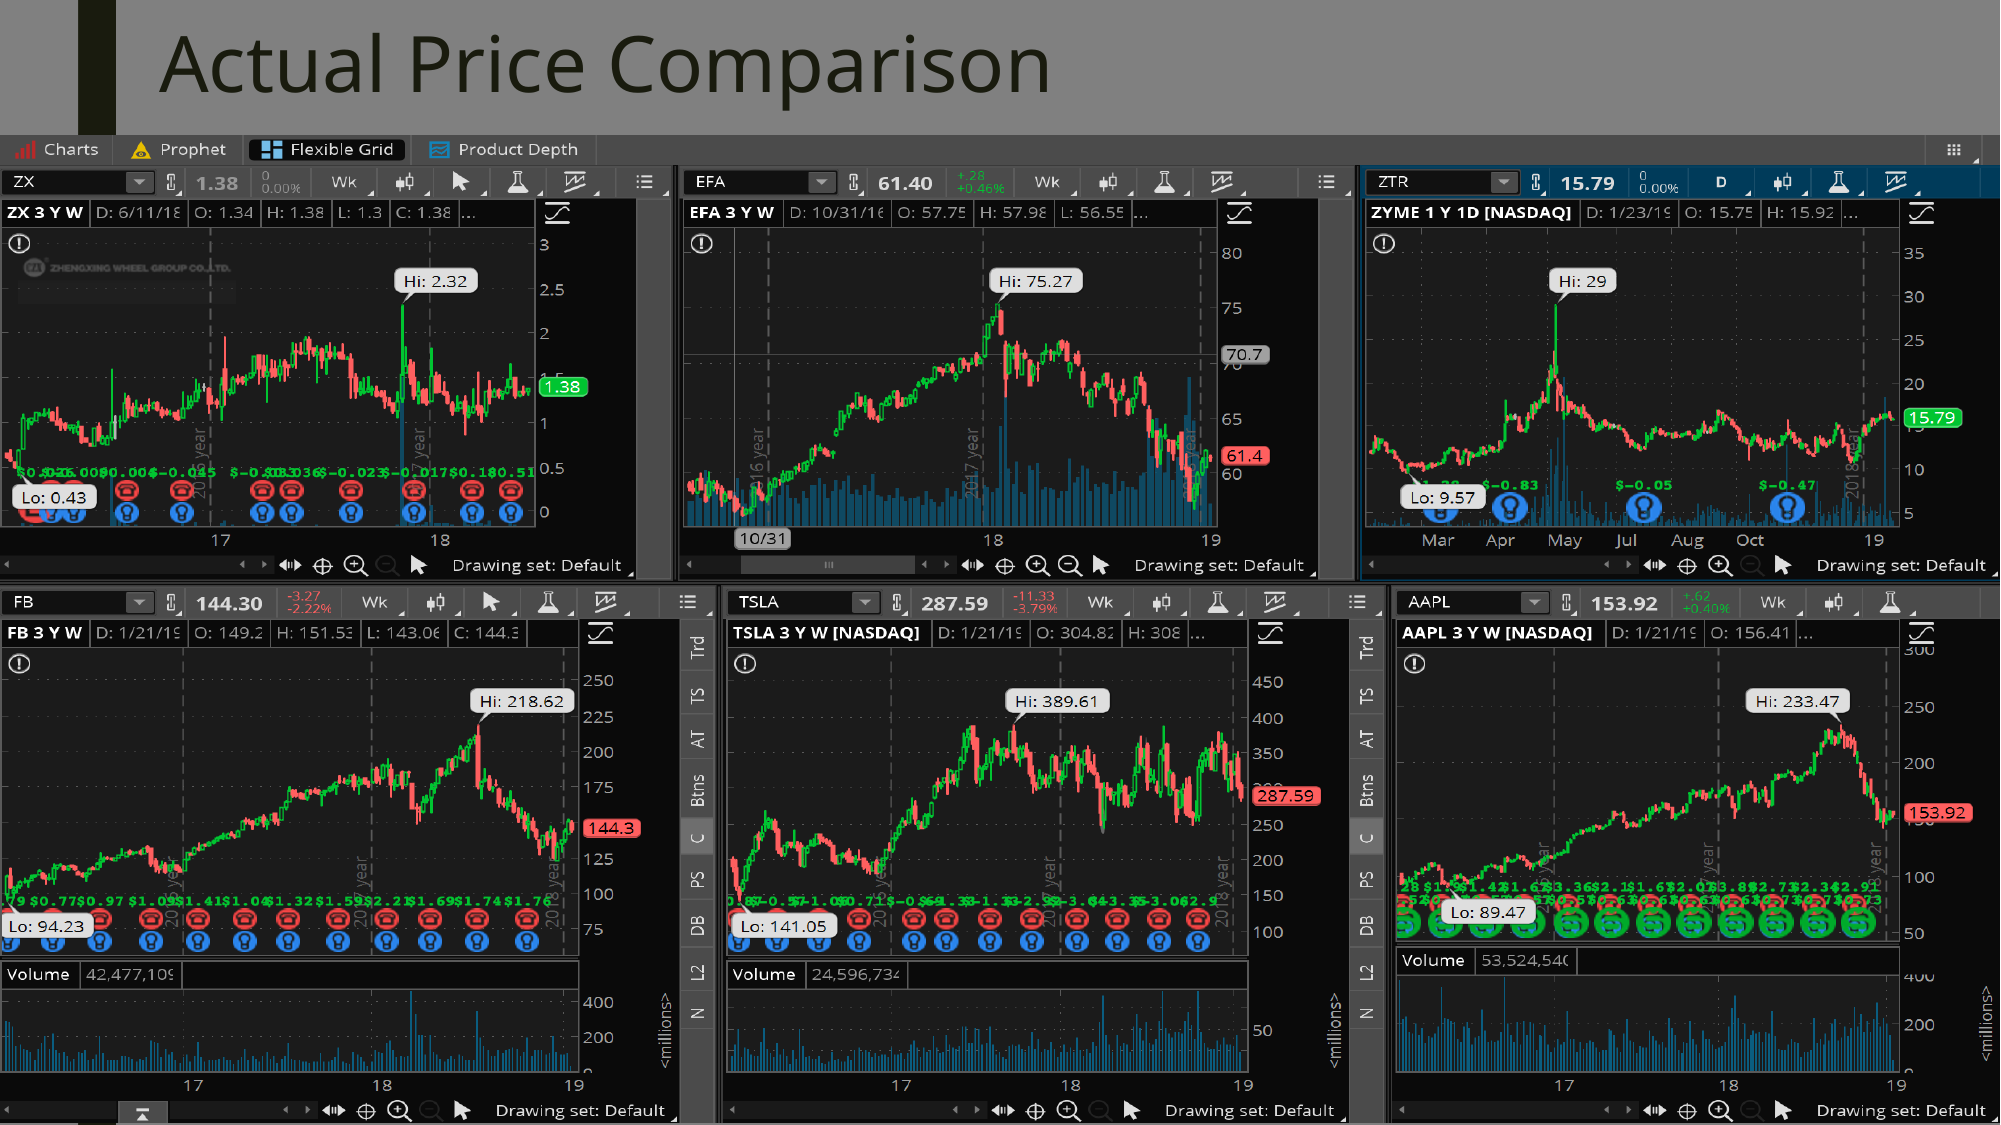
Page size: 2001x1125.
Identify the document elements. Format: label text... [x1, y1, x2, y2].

picture [0, 135, 2000, 1123]
picture [1717, 177, 1722, 187]
picture [1835, 172, 1842, 182]
text_box [76, 0, 119, 135]
picture [1363, 199, 2000, 579]
picture [1595, 178, 1601, 189]
picture [1784, 178, 1791, 186]
picture [1533, 174, 1539, 189]
picture [1830, 185, 1848, 192]
title Actual Price Comparison [144, 18, 1124, 118]
picture [1366, 170, 1520, 195]
picture [1775, 178, 1781, 190]
